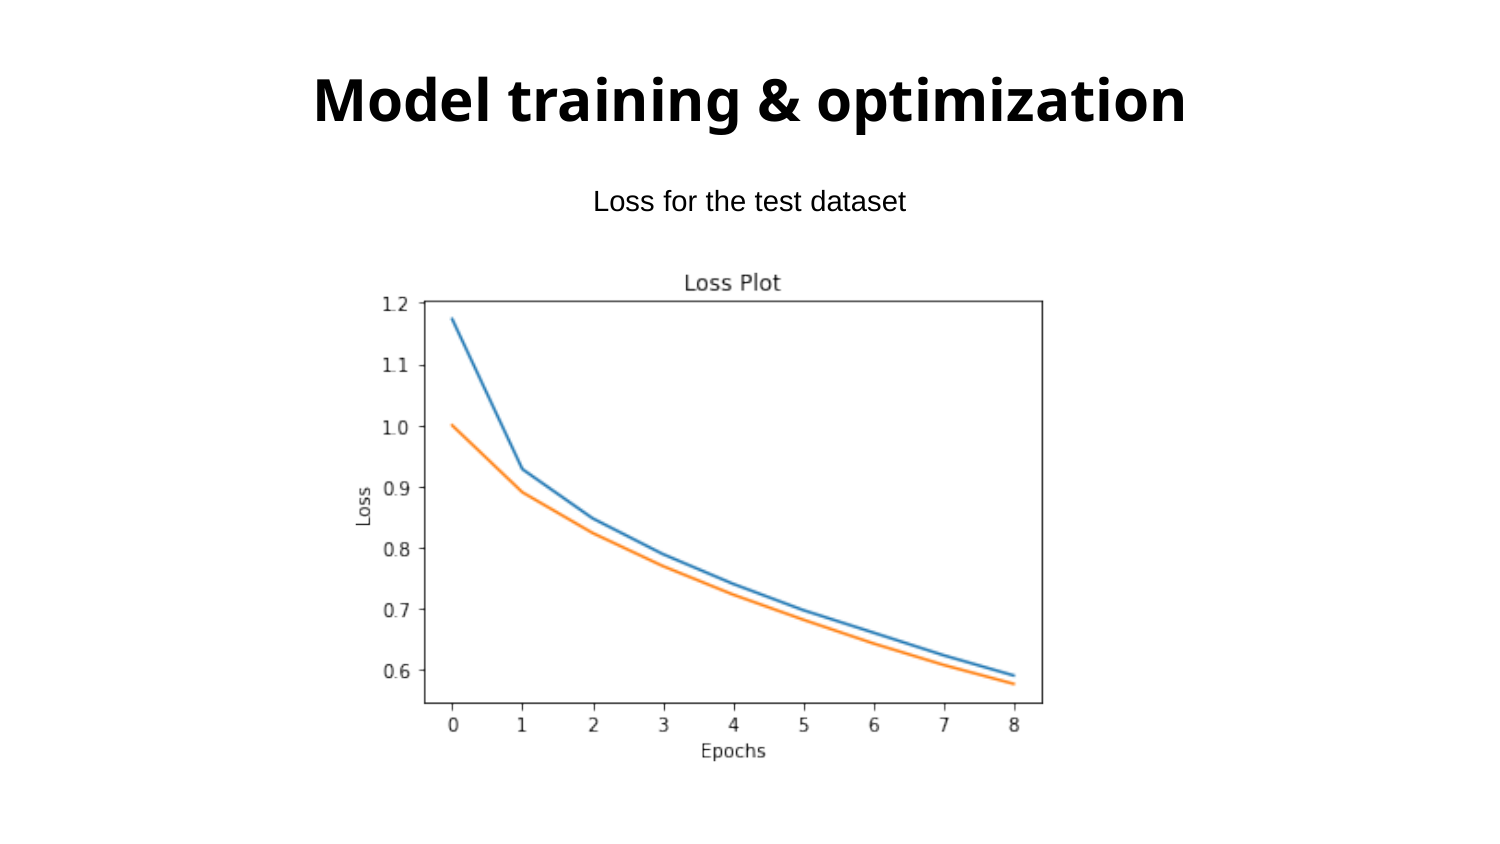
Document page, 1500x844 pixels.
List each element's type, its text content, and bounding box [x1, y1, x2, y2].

picture [343, 260, 1055, 773]
title Model training & optimization [75, 67, 1425, 129]
text_box Loss for the test dataset [488, 174, 1012, 259]
